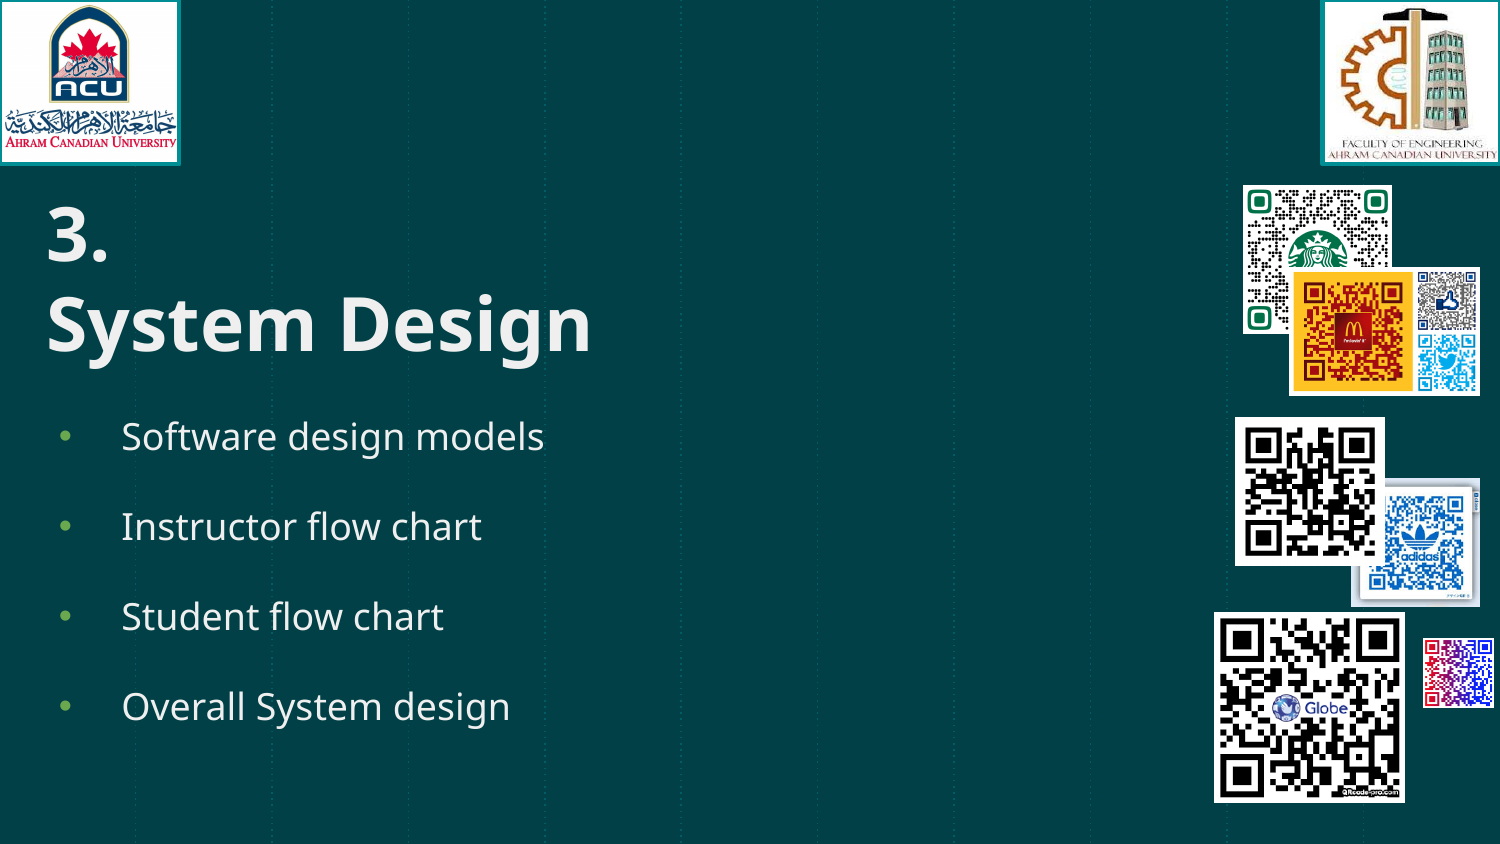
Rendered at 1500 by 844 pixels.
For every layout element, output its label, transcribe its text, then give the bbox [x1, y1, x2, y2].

picture [1235, 417, 1480, 607]
picture [1214, 612, 1405, 803]
picture [1243, 185, 1480, 396]
subtitle Software design models Instructor flow chart Student flow chart Overall System design [31, 398, 937, 753]
title 3. System Design [31, 176, 937, 382]
picture [1325, 2, 1498, 162]
picture [1423, 638, 1494, 708]
picture [2, 2, 177, 162]
